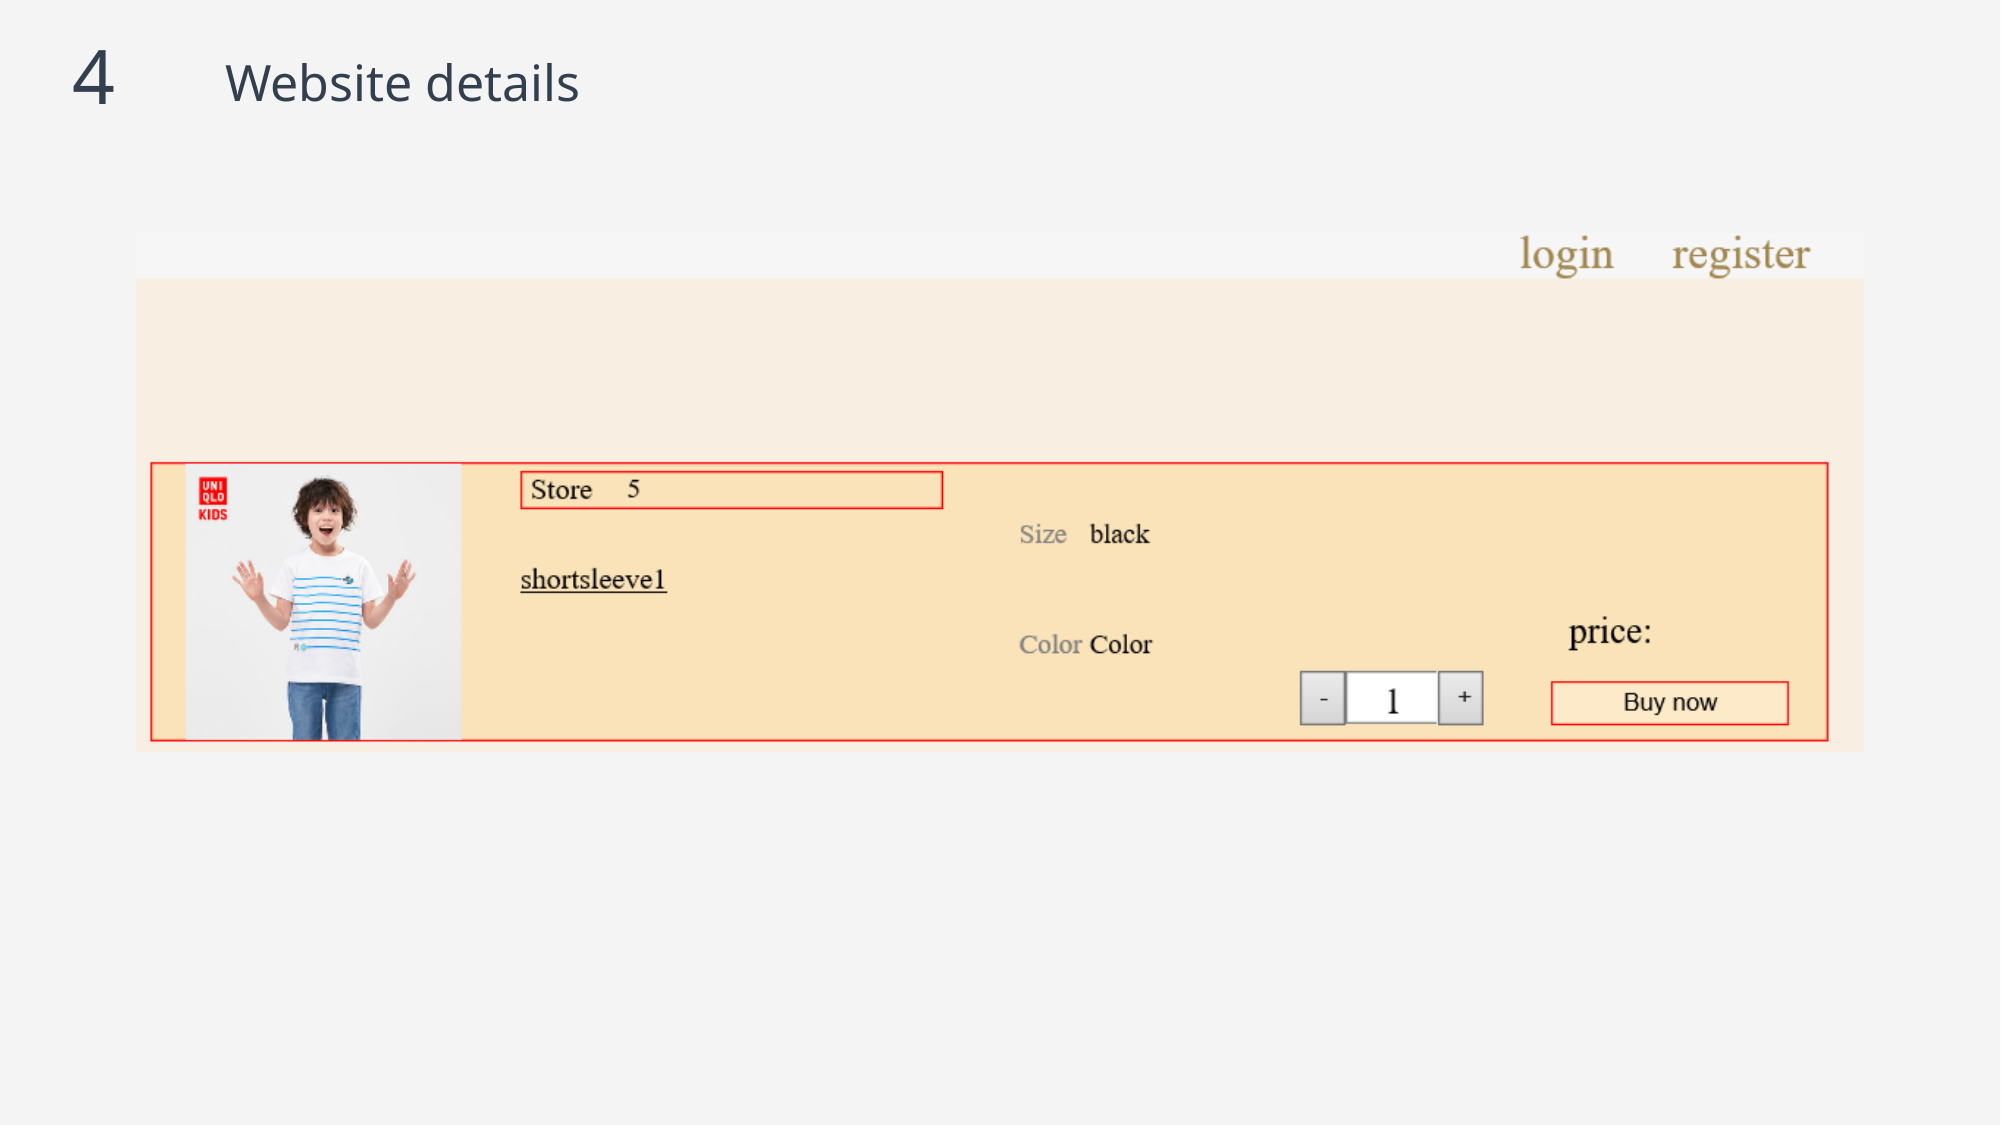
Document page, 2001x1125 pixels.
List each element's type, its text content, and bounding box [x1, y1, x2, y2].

text_box 4 [42, 29, 146, 120]
text_box Website details [161, 43, 644, 119]
picture [0, 0, 2001, 1125]
